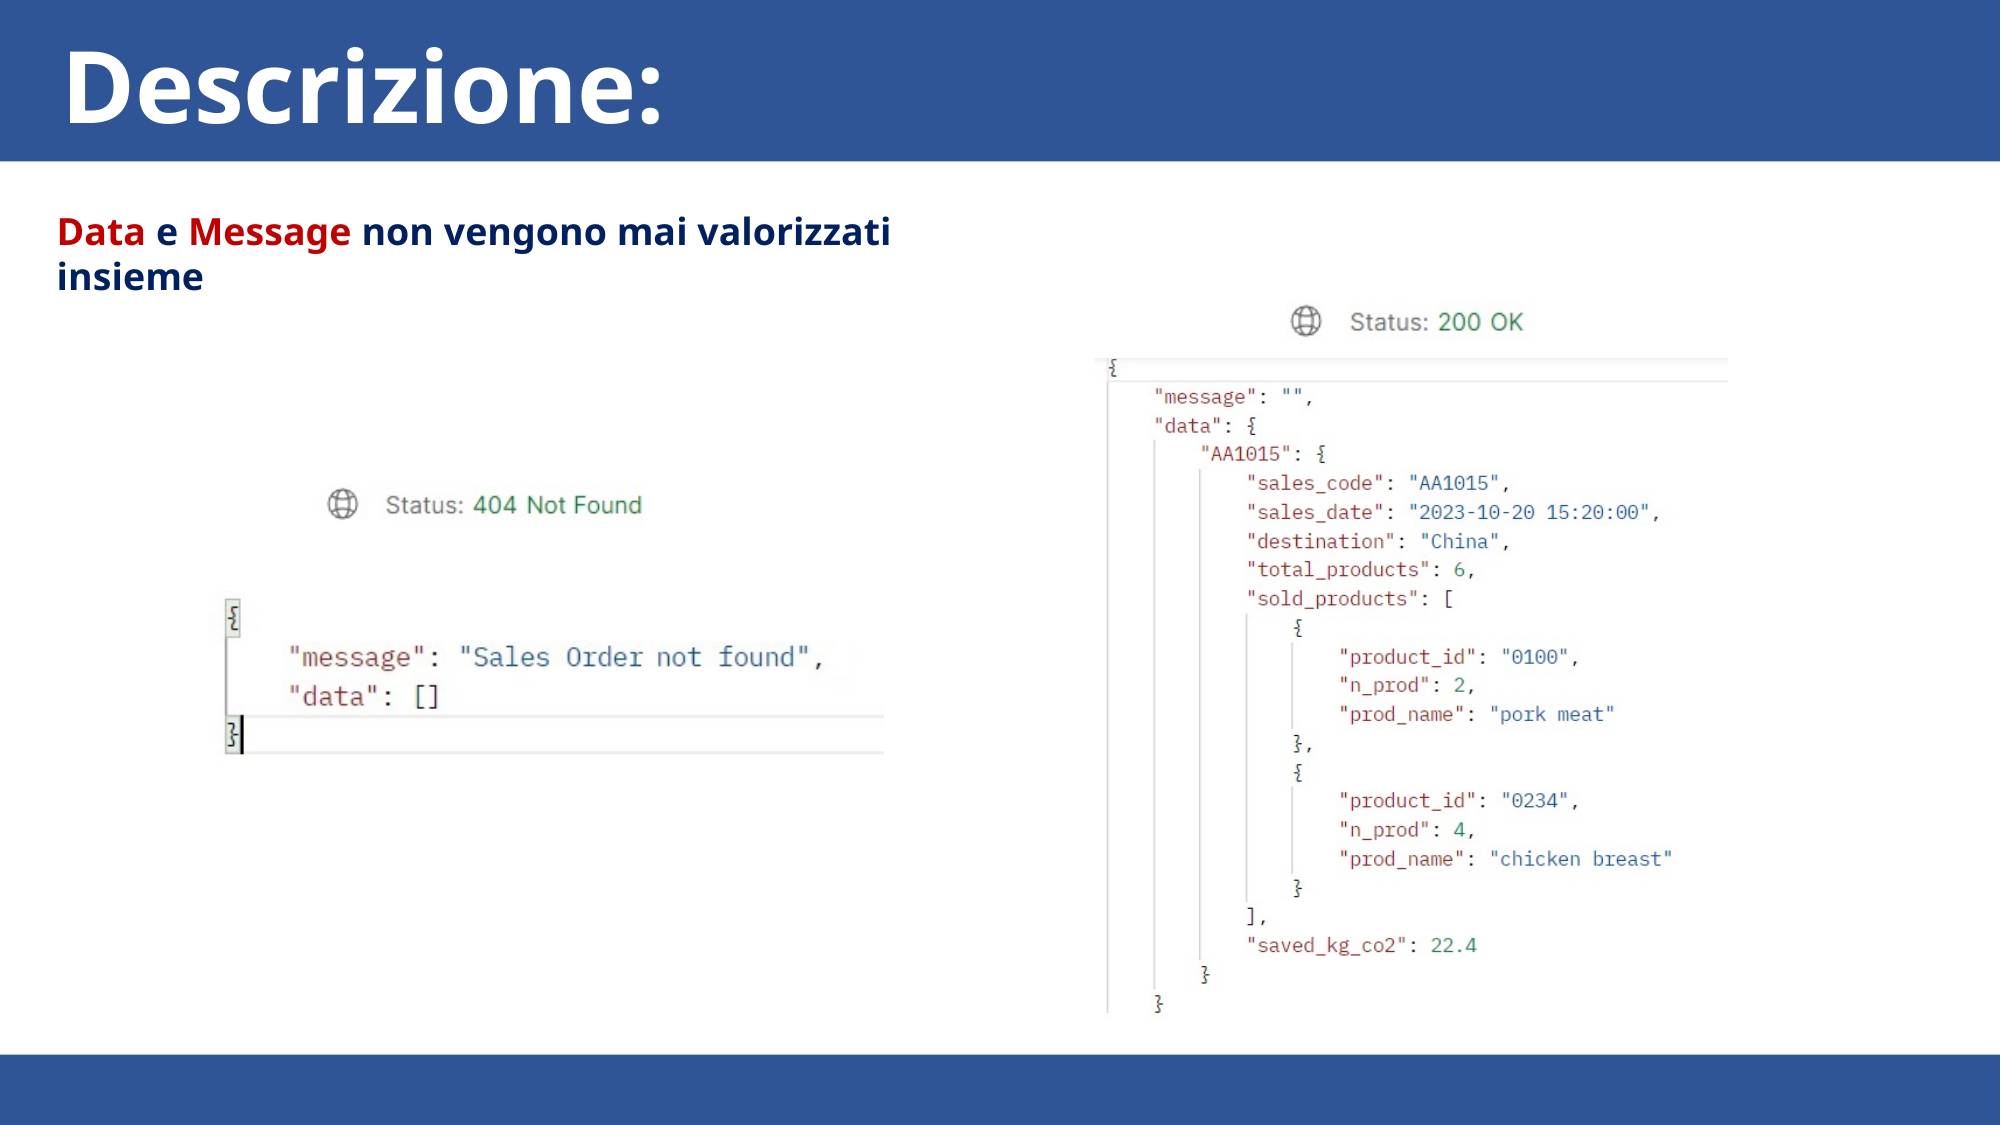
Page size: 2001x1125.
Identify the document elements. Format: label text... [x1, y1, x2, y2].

text_box [0, 0, 2000, 162]
picture [1286, 302, 1536, 342]
text_box Descrizione: [41, 3, 693, 164]
picture [318, 482, 659, 528]
text_box [0, 1054, 2000, 1125]
picture [1094, 358, 1728, 1021]
text_box Data e Message non vengono mai valorizzati insieme [36, 187, 1055, 318]
picture [208, 591, 884, 786]
